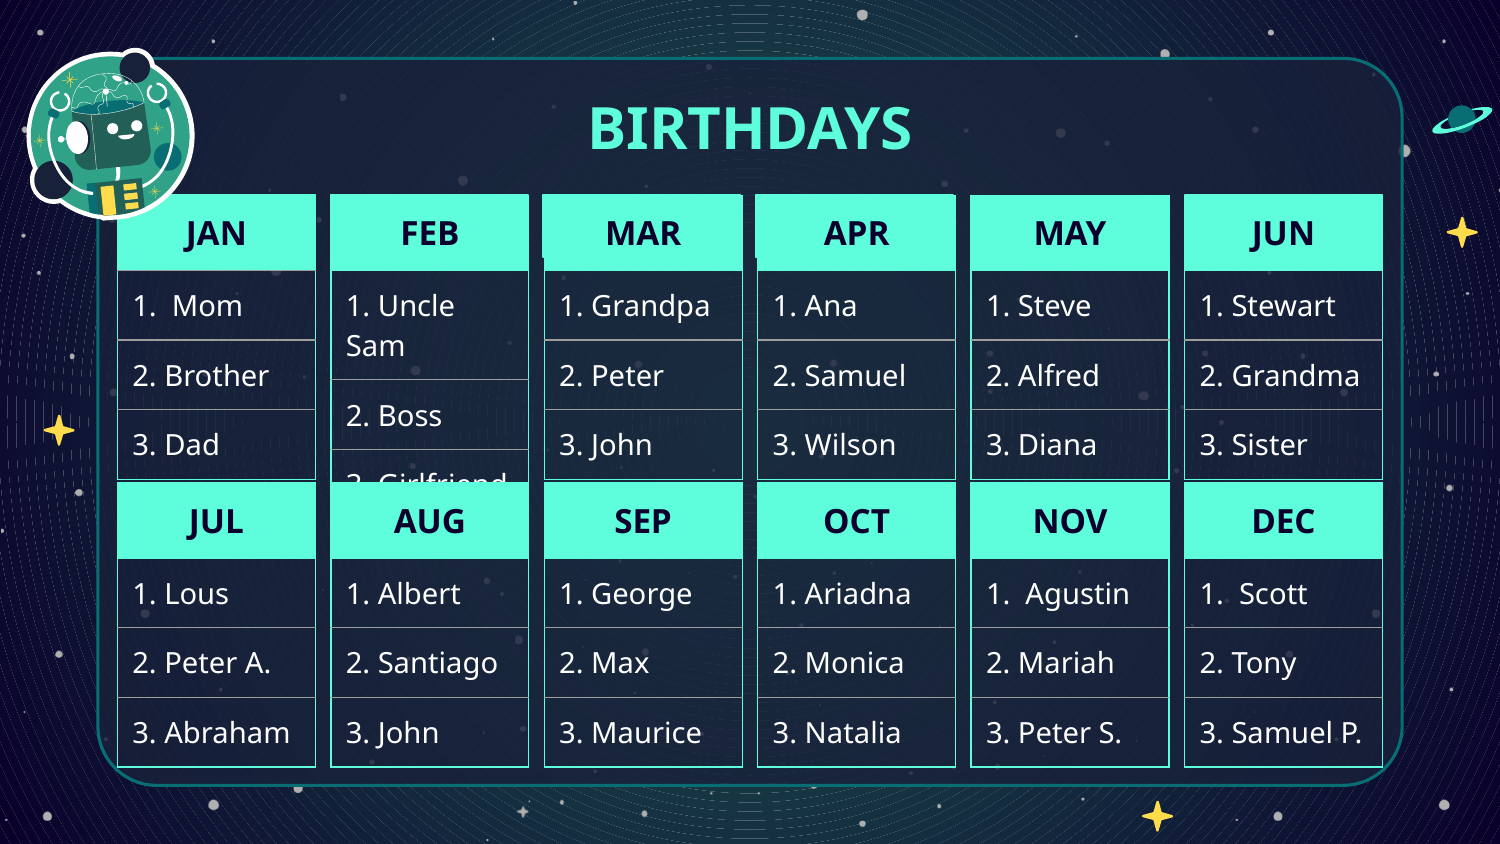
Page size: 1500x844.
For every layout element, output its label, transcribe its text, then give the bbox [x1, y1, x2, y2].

table_cell 1. Ariadna [758, 559, 955, 627]
table_cell 3. John [545, 410, 742, 479]
table_cell 2. Mariah [972, 628, 1168, 697]
table_header JUN [1185, 196, 1382, 270]
table_cell 1. Albert [332, 559, 528, 627]
table_cell 3. Maurice [545, 698, 742, 766]
table_cell 1. Steve [972, 271, 1168, 339]
table_header OCT [758, 483, 955, 557]
table_cell 3. Peter S. [972, 698, 1168, 766]
table_cell 1. Grandpa [545, 271, 742, 339]
table_cell 2. Boss [332, 380, 528, 449]
table_cell 3. Samuel P. [1185, 698, 1382, 766]
table_cell 2. Grandma [1185, 341, 1382, 409]
table_cell 1. Lous [118, 559, 315, 627]
table_cell 2. Samuel [758, 341, 955, 409]
table_cell 1. Agustin [972, 559, 1168, 627]
table_header JAN [118, 196, 315, 270]
table_header SEP [545, 483, 742, 557]
table_cell 2. Peter [545, 341, 742, 409]
table_cell 1. George [545, 559, 742, 627]
table_cell 3. Wilson [758, 410, 955, 479]
table_cell 2. Tony [1185, 628, 1382, 697]
table_cell 1. Ana [758, 271, 955, 339]
table_header MAY [972, 196, 1168, 270]
table_cell 1. Stewart [1185, 271, 1382, 339]
table_cell 3. Natalia [758, 698, 955, 766]
title BIRTHDAYS [200, 96, 1383, 156]
table_cell 2. Brother [118, 341, 315, 409]
table_cell 1. Uncle Sam [332, 271, 528, 379]
table_header APR [758, 196, 955, 270]
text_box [25, 50, 195, 221]
table_cell 3. Sister [1185, 410, 1382, 479]
table_header JUL [118, 483, 315, 557]
table_cell 2. Peter A. [118, 628, 315, 697]
table_cell 1. Mom [118, 271, 315, 339]
table_cell 3. Abraham [118, 698, 315, 766]
table_cell 3. Diana [972, 410, 1168, 479]
table_cell 2. Alfred [972, 341, 1168, 409]
table_cell 2. Max [545, 628, 742, 697]
table_header MAR [545, 196, 742, 270]
table_cell 3. John [332, 698, 528, 766]
table_cell 3. Dad [118, 410, 315, 479]
table_header DEC [1185, 483, 1382, 557]
table_cell 2. Santiago [332, 628, 528, 697]
table_header AUG [332, 483, 528, 557]
table_header NOV [972, 483, 1168, 557]
picture [2, 2, 1500, 844]
table_header FEB [332, 196, 528, 270]
table_cell 3. Girlfriend [332, 450, 528, 482]
table_cell 1. Scott [1185, 559, 1382, 627]
table_cell 2. Monica [758, 628, 955, 697]
